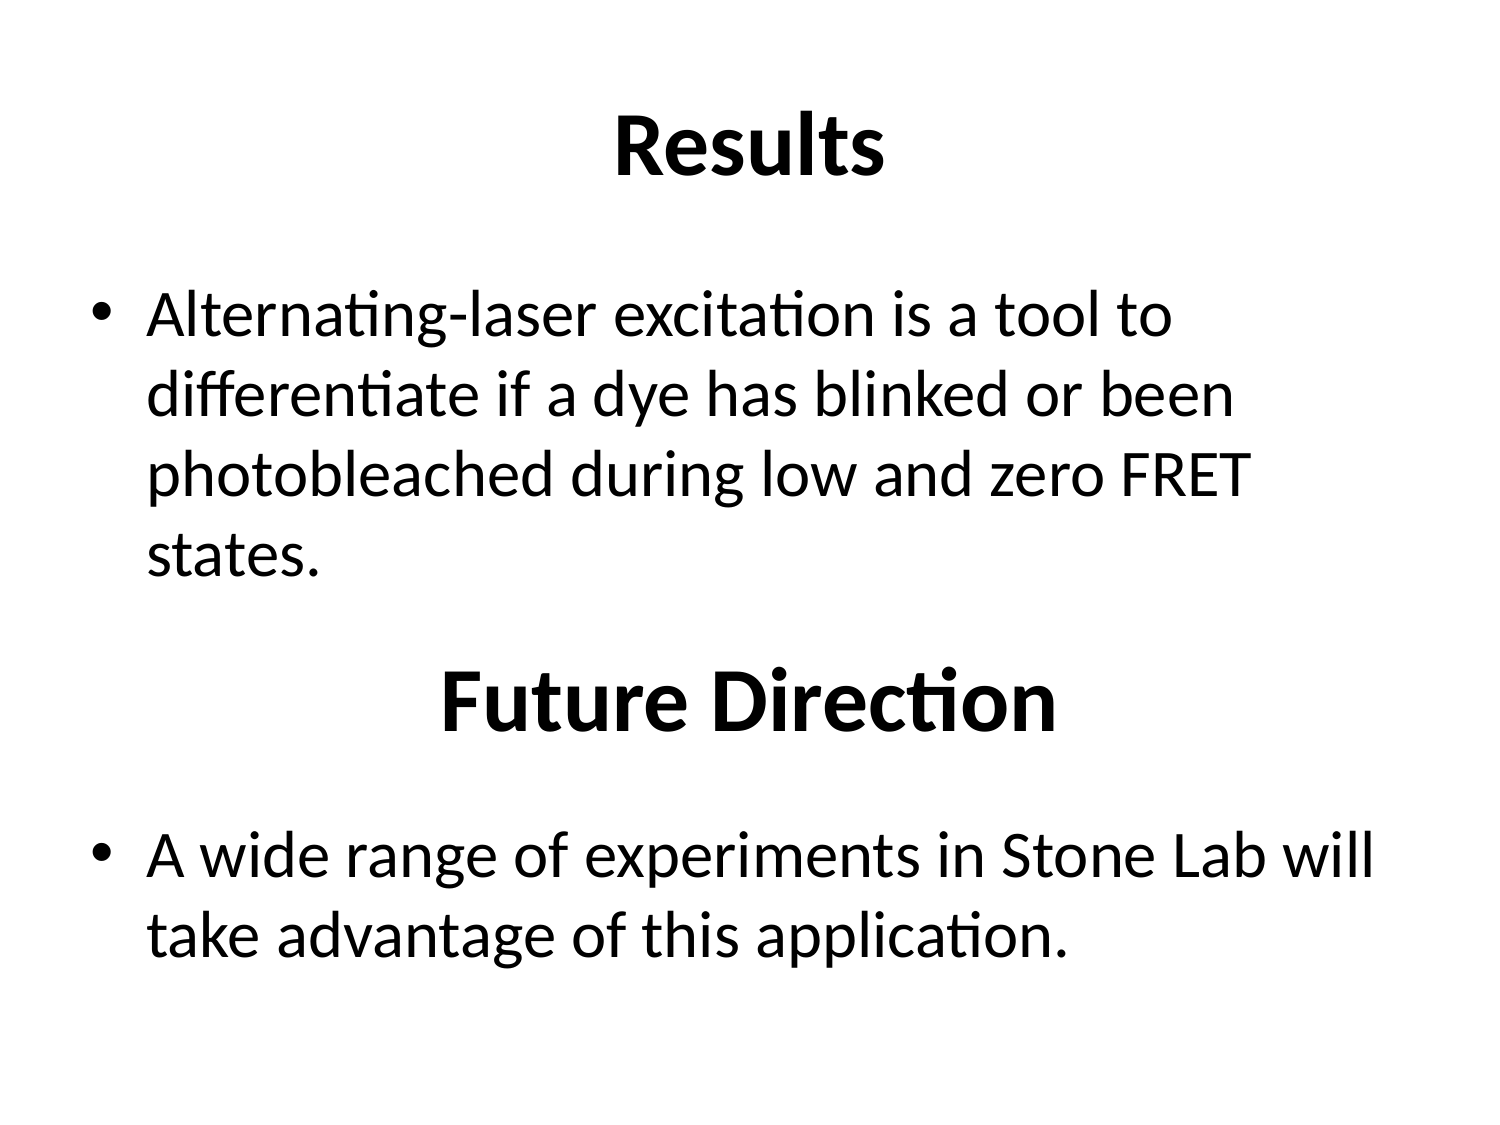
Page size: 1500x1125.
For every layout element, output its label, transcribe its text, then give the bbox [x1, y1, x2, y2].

text_box Future Direction [74, 586, 1425, 803]
title Results [74, 44, 1426, 233]
text_box A wide range of experiments in Stone Lab will take advantage of this application. [74, 803, 1425, 1009]
list Alternating-laser excitation is a tool to differentiate if a dye has blinked or been photobleached during low and zero FRET states. [74, 262, 1426, 1006]
